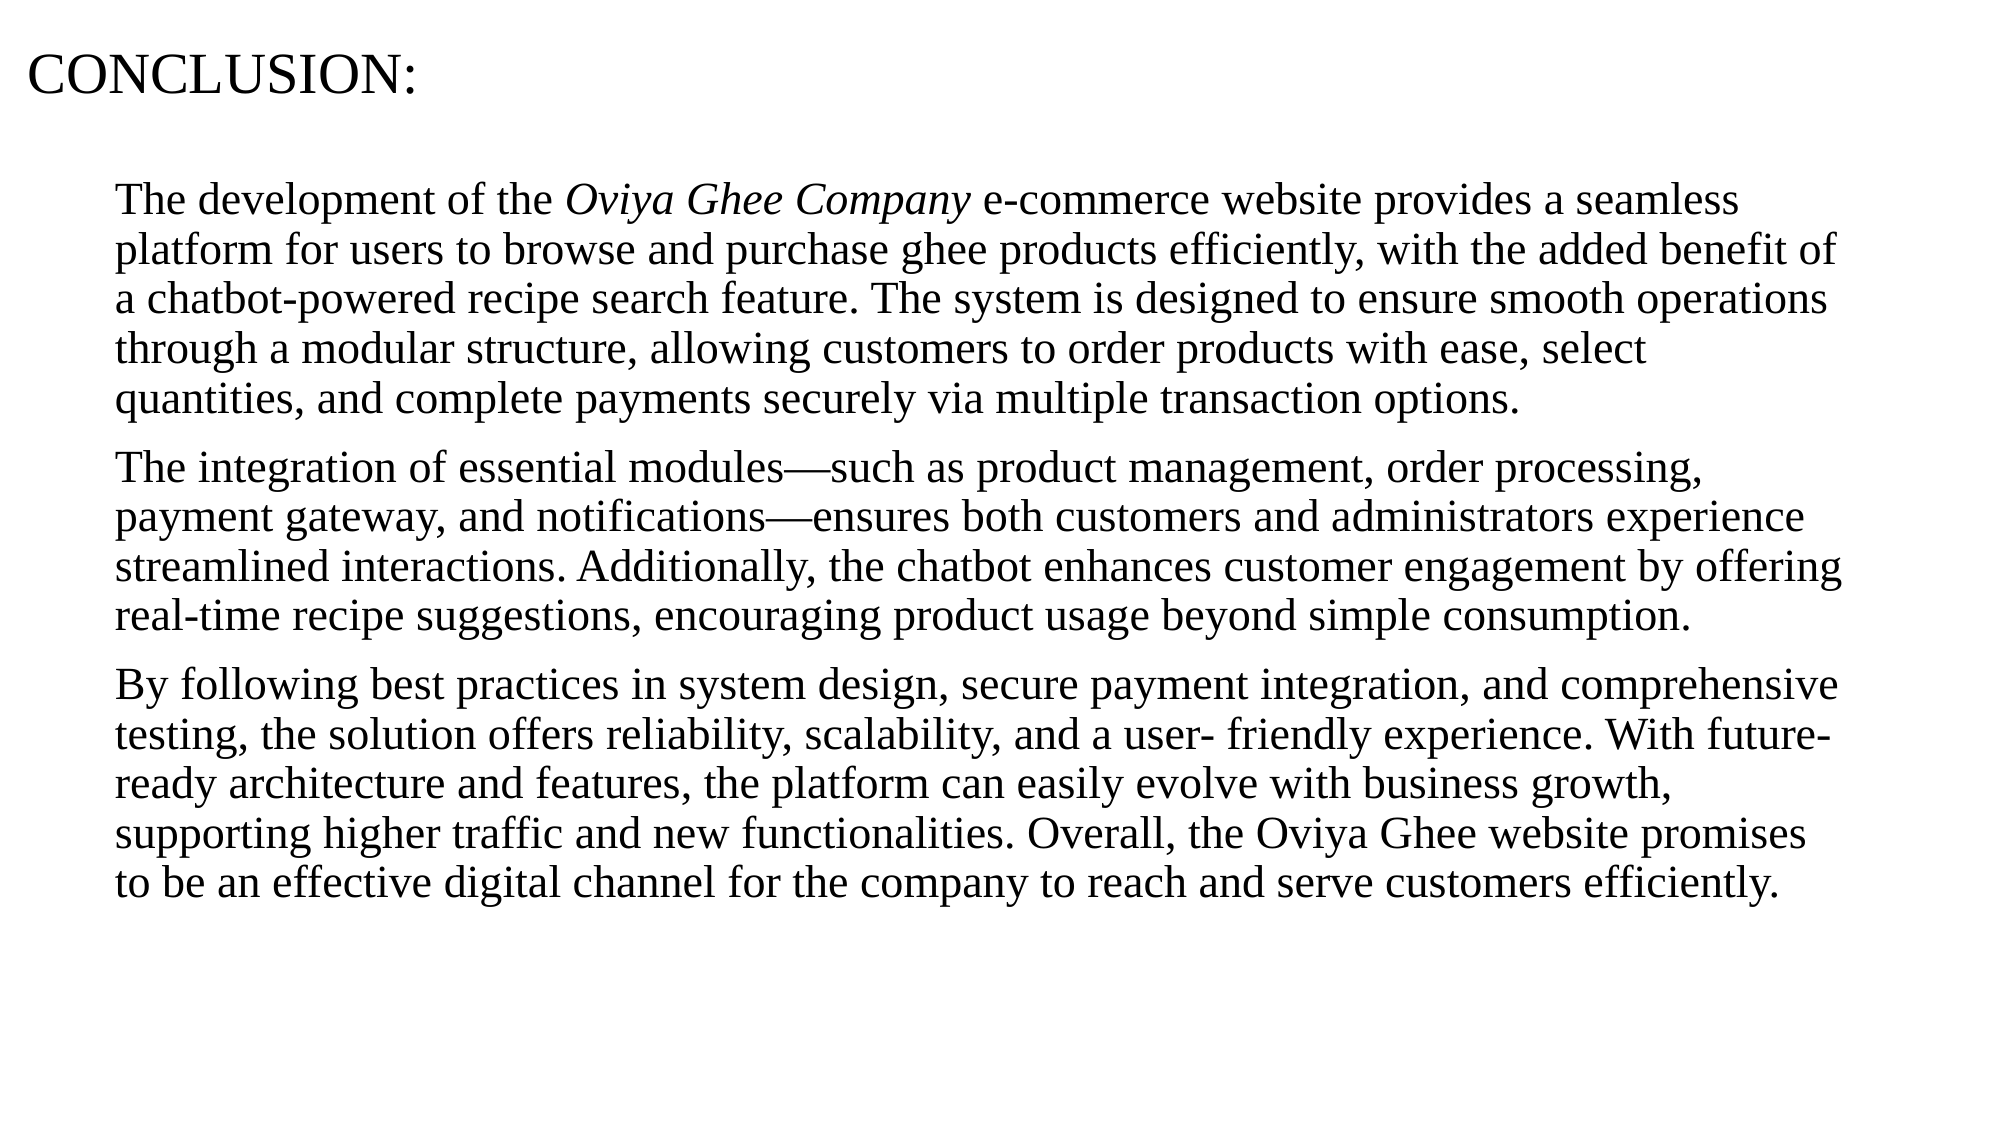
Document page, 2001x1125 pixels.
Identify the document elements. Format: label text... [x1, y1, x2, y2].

list The development of the Oviya Ghee Company e-commerce website provides a seamless platform for users to browse and purchase ghee products efficiently, with the added benefit of a chatbot-powered recipe search feature. The system is designed to ensure smooth operations through a modular structure, allowing customers to order products with ease, select quantities, and complete payments securely via multiple transaction options. The integration of essential modules—such as product management, order processing, payment gateway, and notifications—ensures both customers and administrators experience streamlined interactions. Additionally, the chatbot enhances customer engagement by offering real-time recipe suggestions, encouraging product usage beyond simple consumption. By following best practices in system design, secure payment integration, and comprehensive testing, the solution offers reliability, scalability, and a user- friendly experience. With future-ready architecture and features, the platform can easily evolve with business growth, supporting higher traffic and new functionalities. Overall, the Oviya Ghee website promises to be an effective digital channel for the company to reach and serve customers efficiently. [99, 167, 1863, 1014]
title CONCLUSION: [12, 0, 1738, 184]
